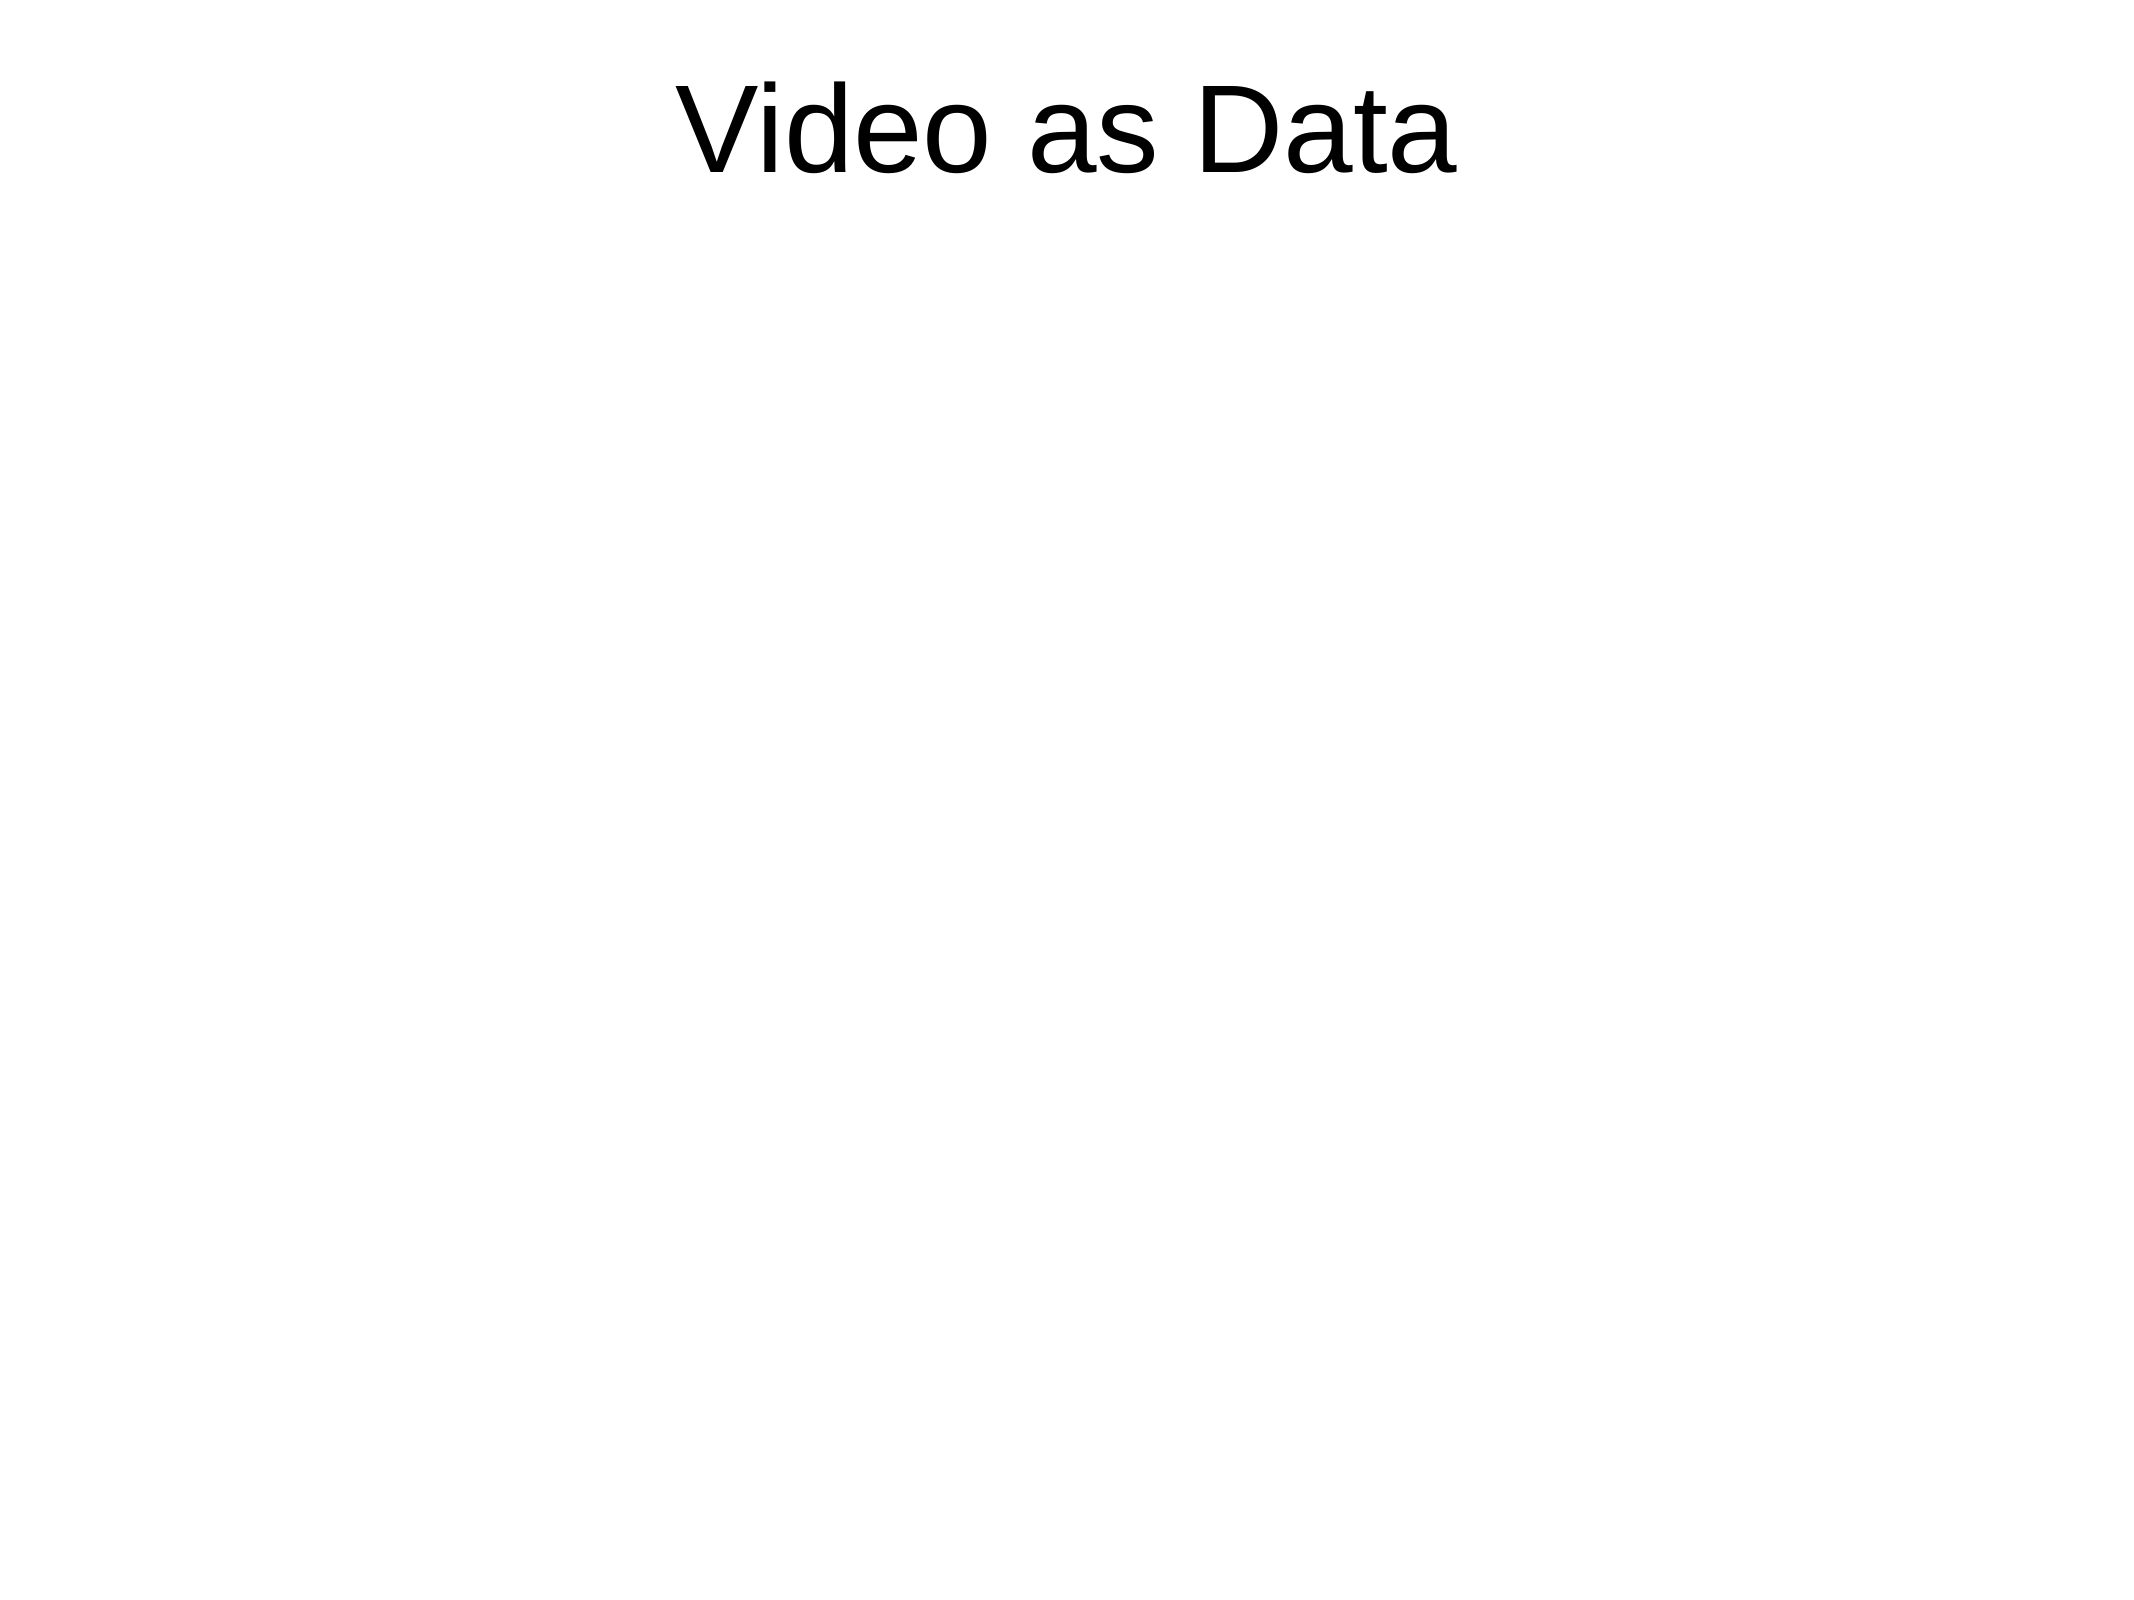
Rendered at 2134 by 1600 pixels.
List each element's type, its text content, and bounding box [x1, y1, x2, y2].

text_box Video as Data [20, 33, 2113, 390]
